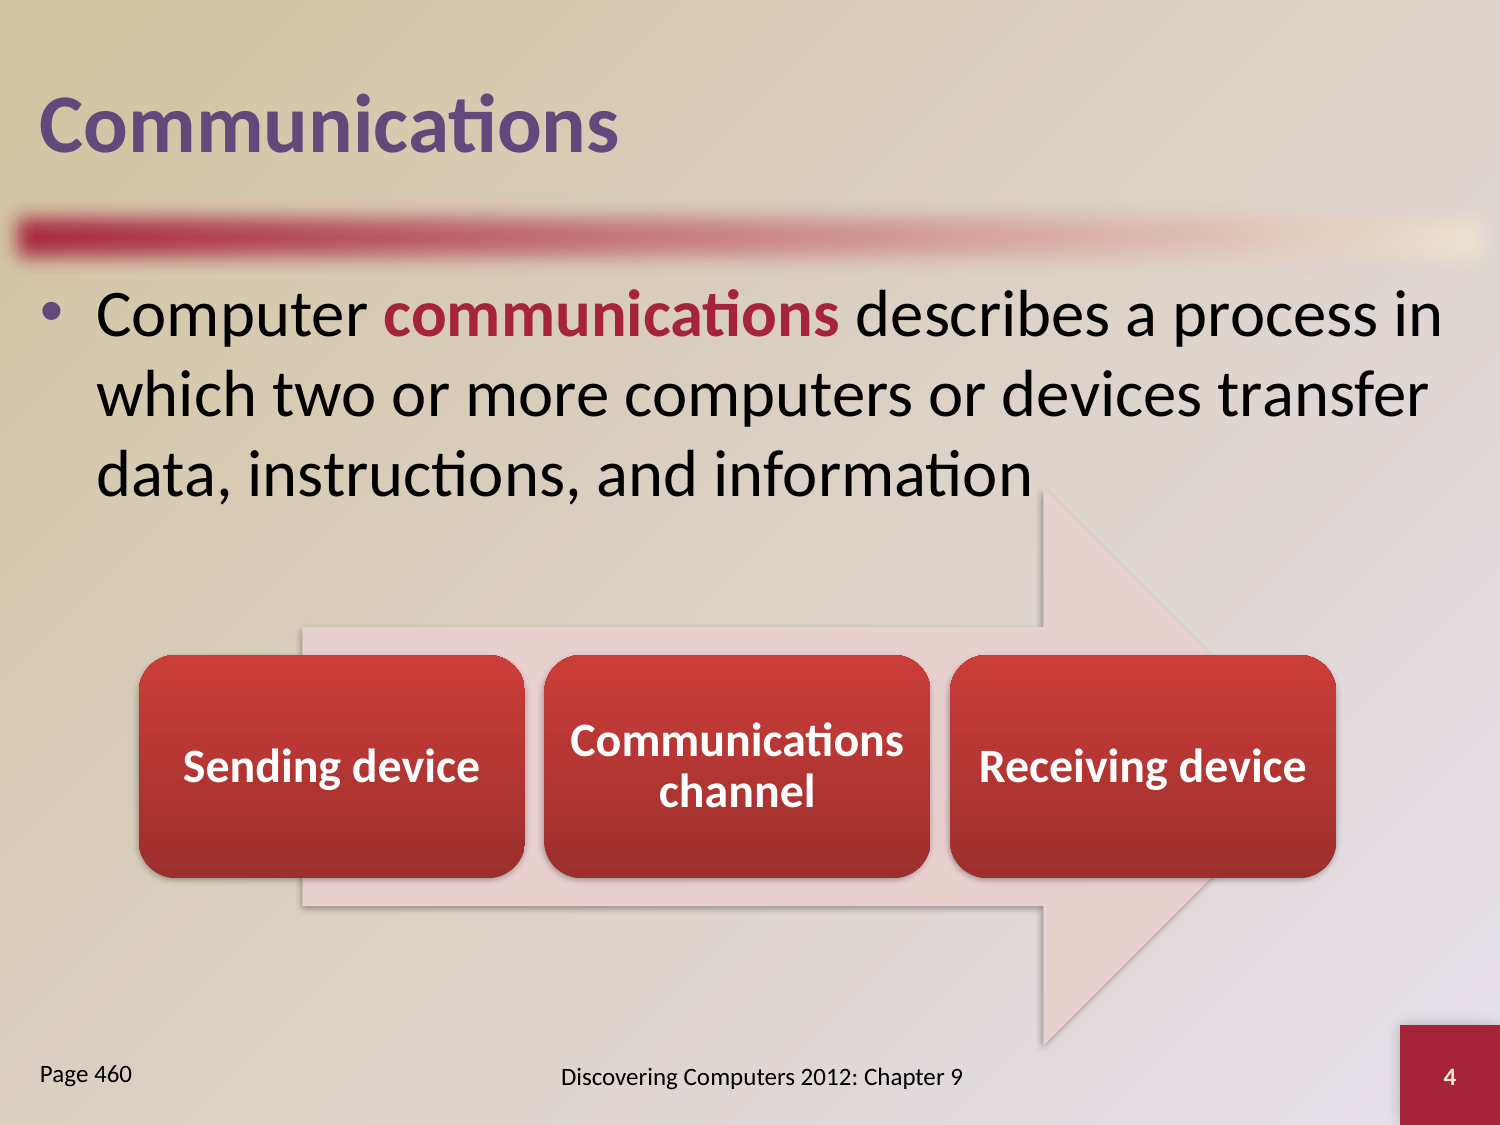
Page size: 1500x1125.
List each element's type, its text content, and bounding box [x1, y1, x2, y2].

list Computer communications describes a process in which two or more computers or devices transfer data, instructions, and information [24, 262, 1475, 1025]
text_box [137, 487, 1338, 1046]
list Page 460 [24, 1050, 300, 1125]
slide_number 4 [1400, 1025, 1500, 1125]
footer Discovering Computers 2012: Chapter 9 [450, 1055, 1075, 1113]
title Communications [24, 24, 1475, 213]
